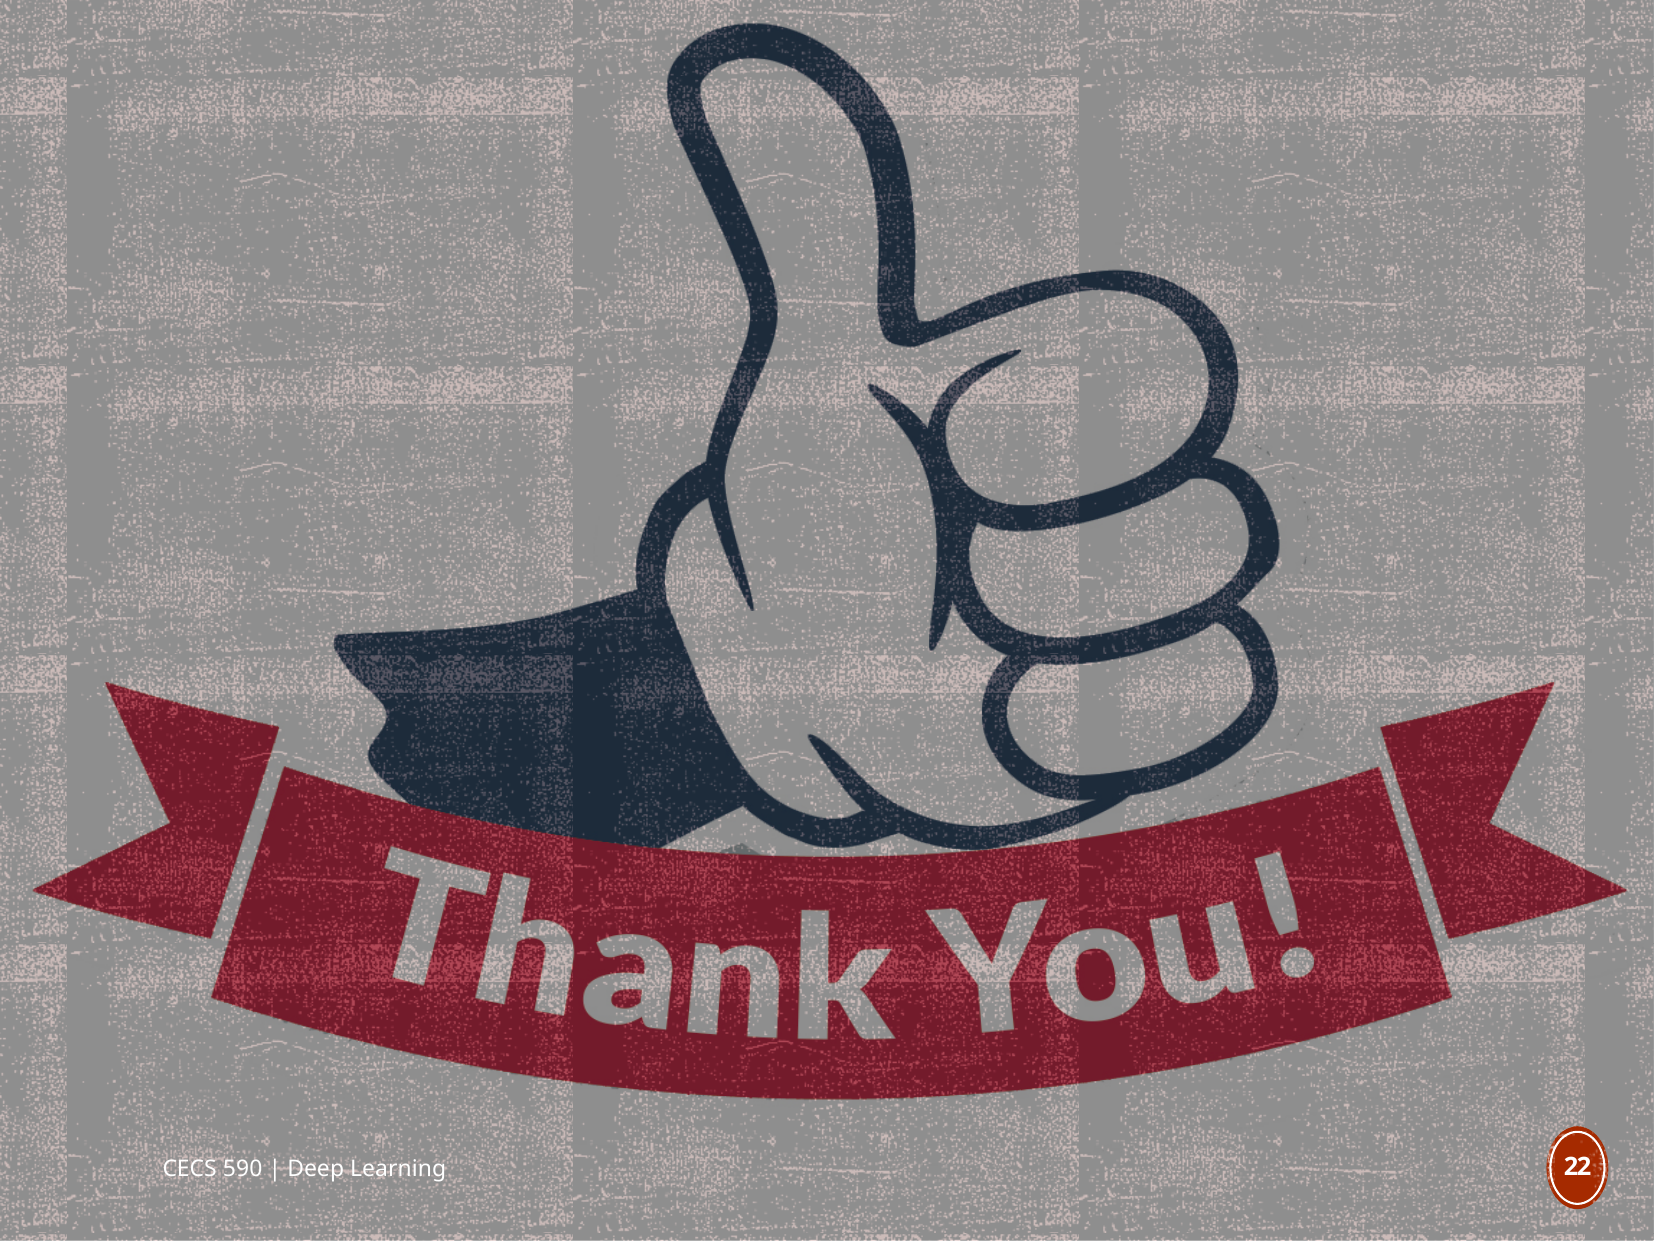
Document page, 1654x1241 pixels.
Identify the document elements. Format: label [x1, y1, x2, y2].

text_box [1549, 1129, 1605, 1207]
picture [4, 4, 1651, 1237]
